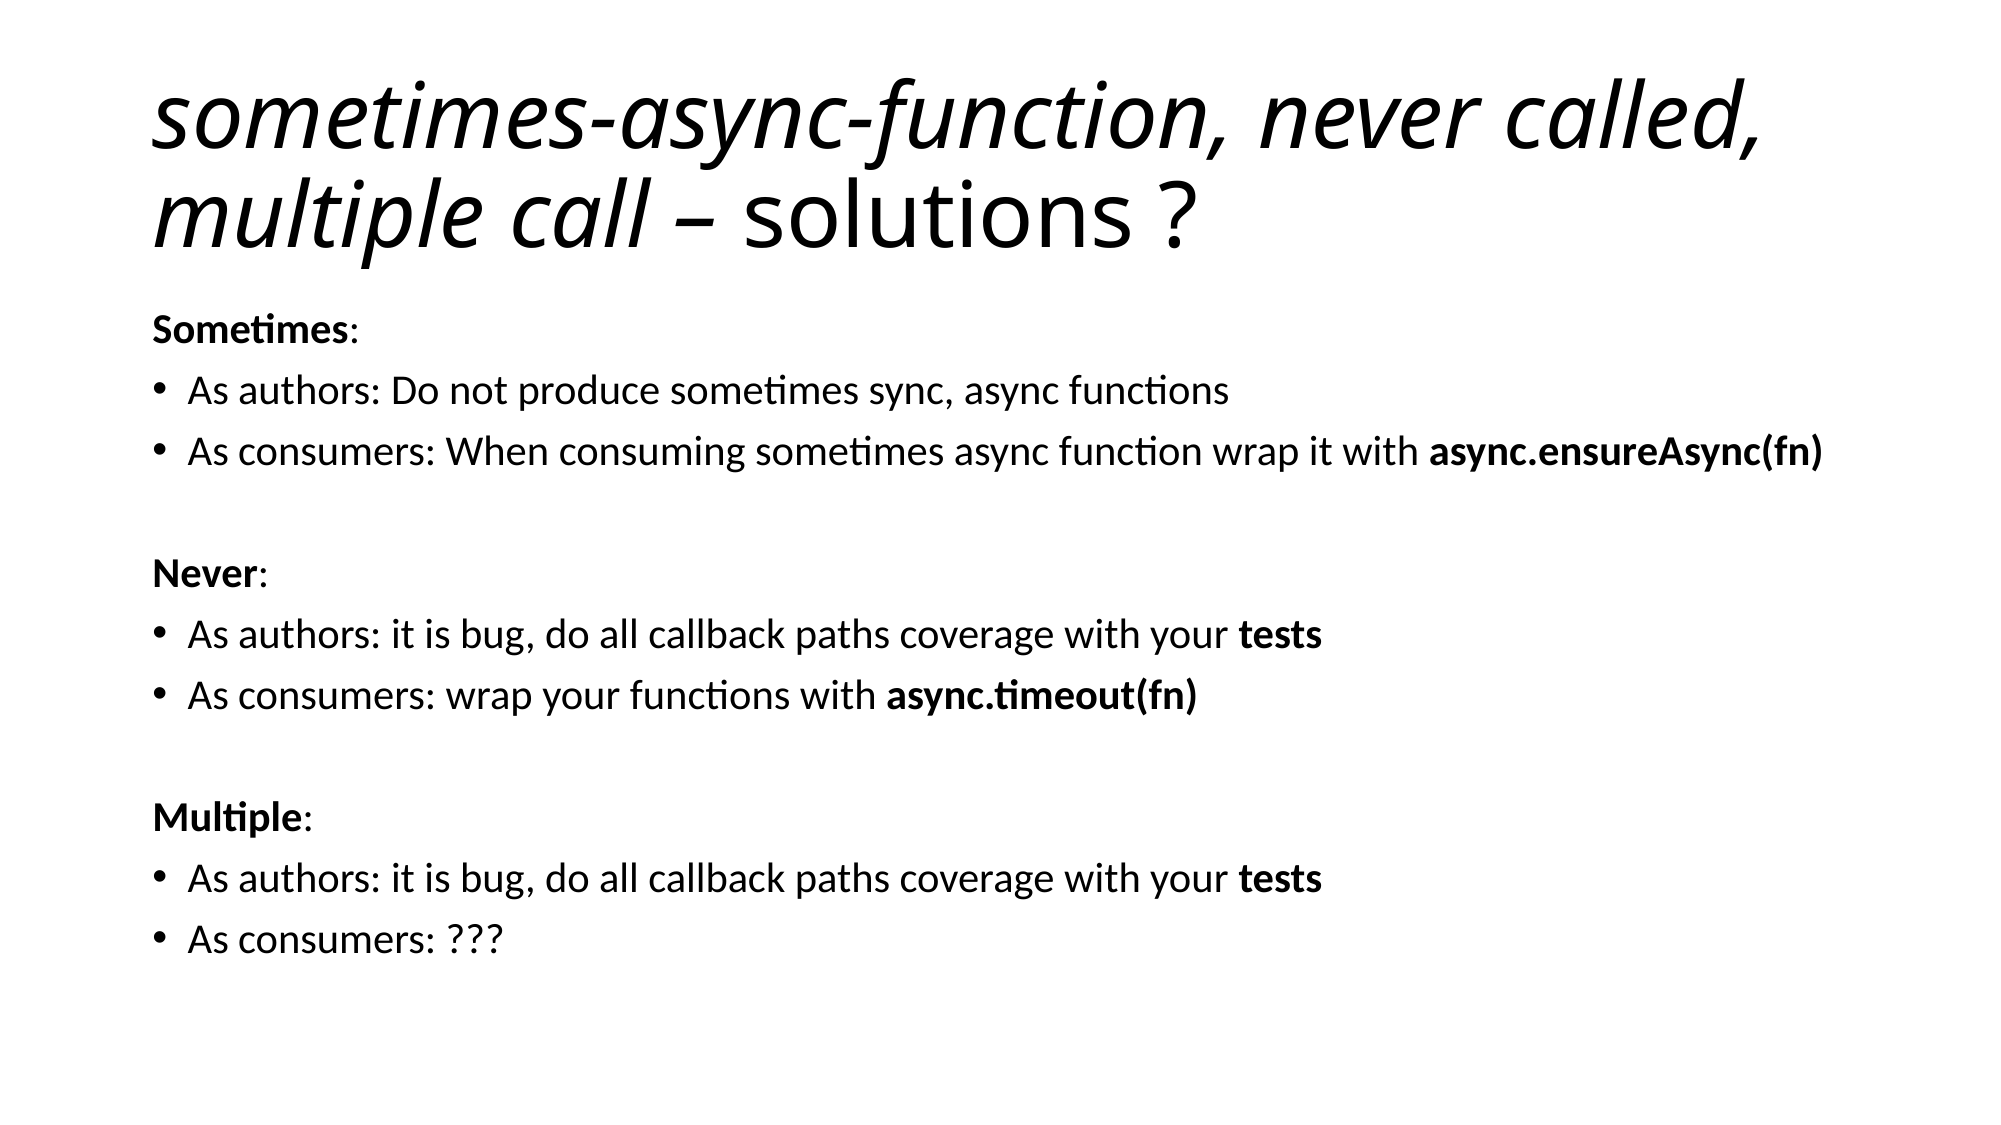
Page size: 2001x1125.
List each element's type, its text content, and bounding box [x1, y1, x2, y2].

list Sometimes: As authors: Do not produce sometimes sync, async functions As consumers: When consuming sometimes async function wrap it with async.ensureAsync(fn) Never: As authors: it is bug, do all callback paths coverage with your tests As consumers: wrap your functions with async.timeout(fn) Multiple: As authors: it is bug, do all callback paths coverage with your tests As consumers: ??? [137, 299, 1863, 1014]
title sometimes-async-function, never called, multiple call – solutions ? [137, 59, 1863, 278]
